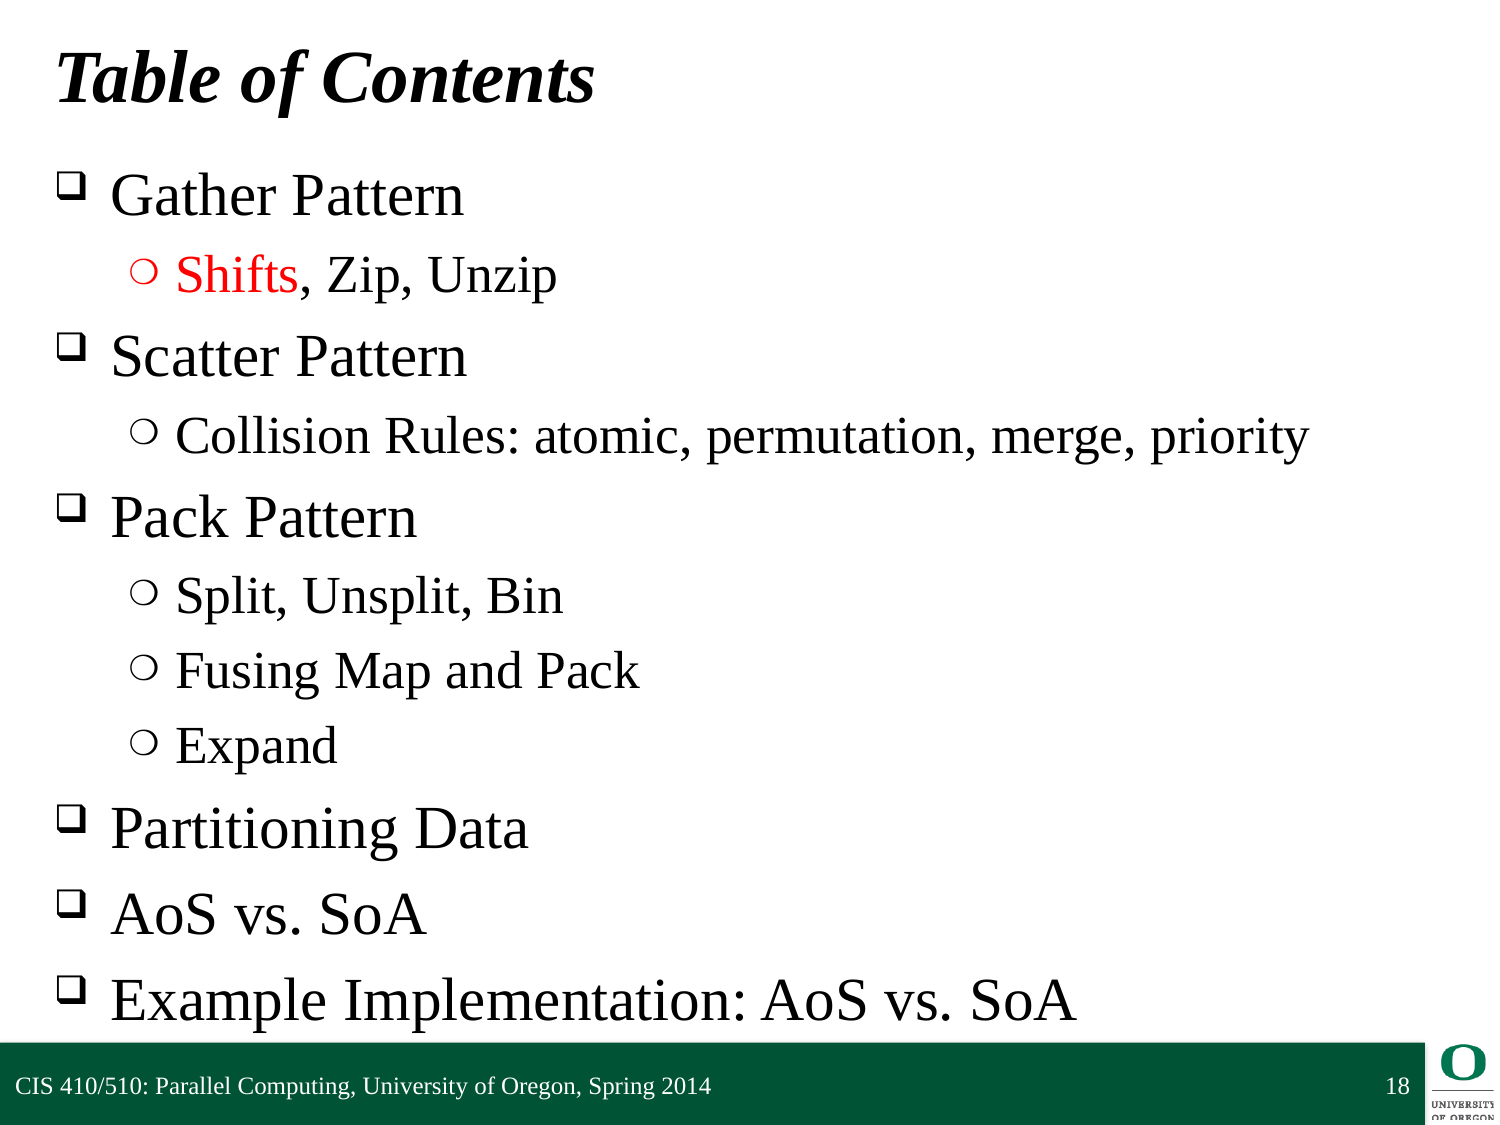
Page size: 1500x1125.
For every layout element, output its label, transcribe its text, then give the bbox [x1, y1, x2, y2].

list Gather Pattern Shifts, Zip, Unzip Scatter Pattern Collision Rules: atomic, permutation, merge, priority Pack Pattern Split, Unsplit, Bin Fusing Map and Pack Expand Partitioning Data AoS vs. SoA Example Implementation: AoS vs. SoA [39, 147, 1500, 1046]
footer CIS 410/510: Parallel Computing, University of Oregon, Spring 2014 [0, 1044, 988, 1125]
title Table of Contents [39, 0, 1500, 145]
slide_number 18 [1074, 1044, 1425, 1125]
